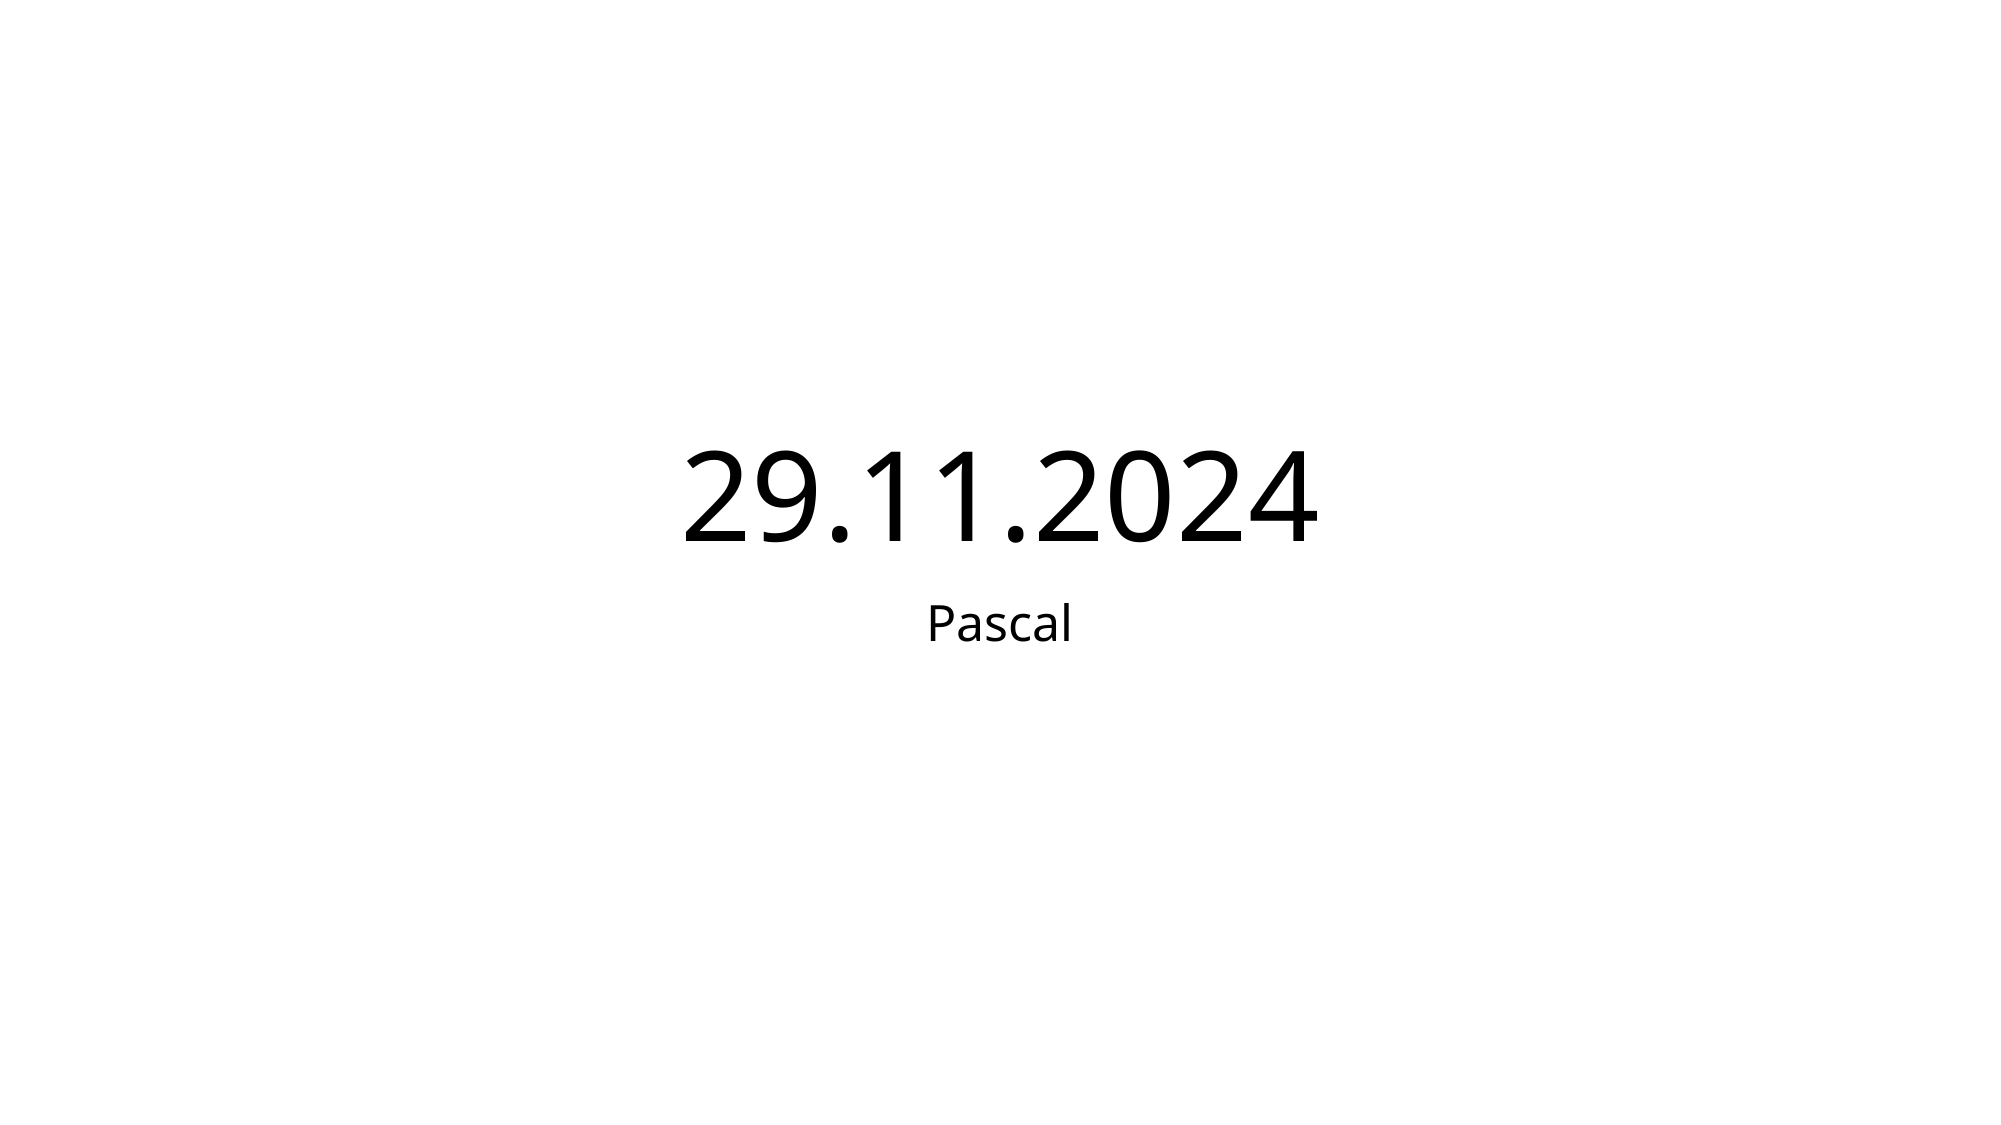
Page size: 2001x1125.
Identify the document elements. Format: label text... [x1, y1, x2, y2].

title 29.11.2024 [249, 184, 1750, 576]
subtitle Pascal [249, 590, 1750, 863]
